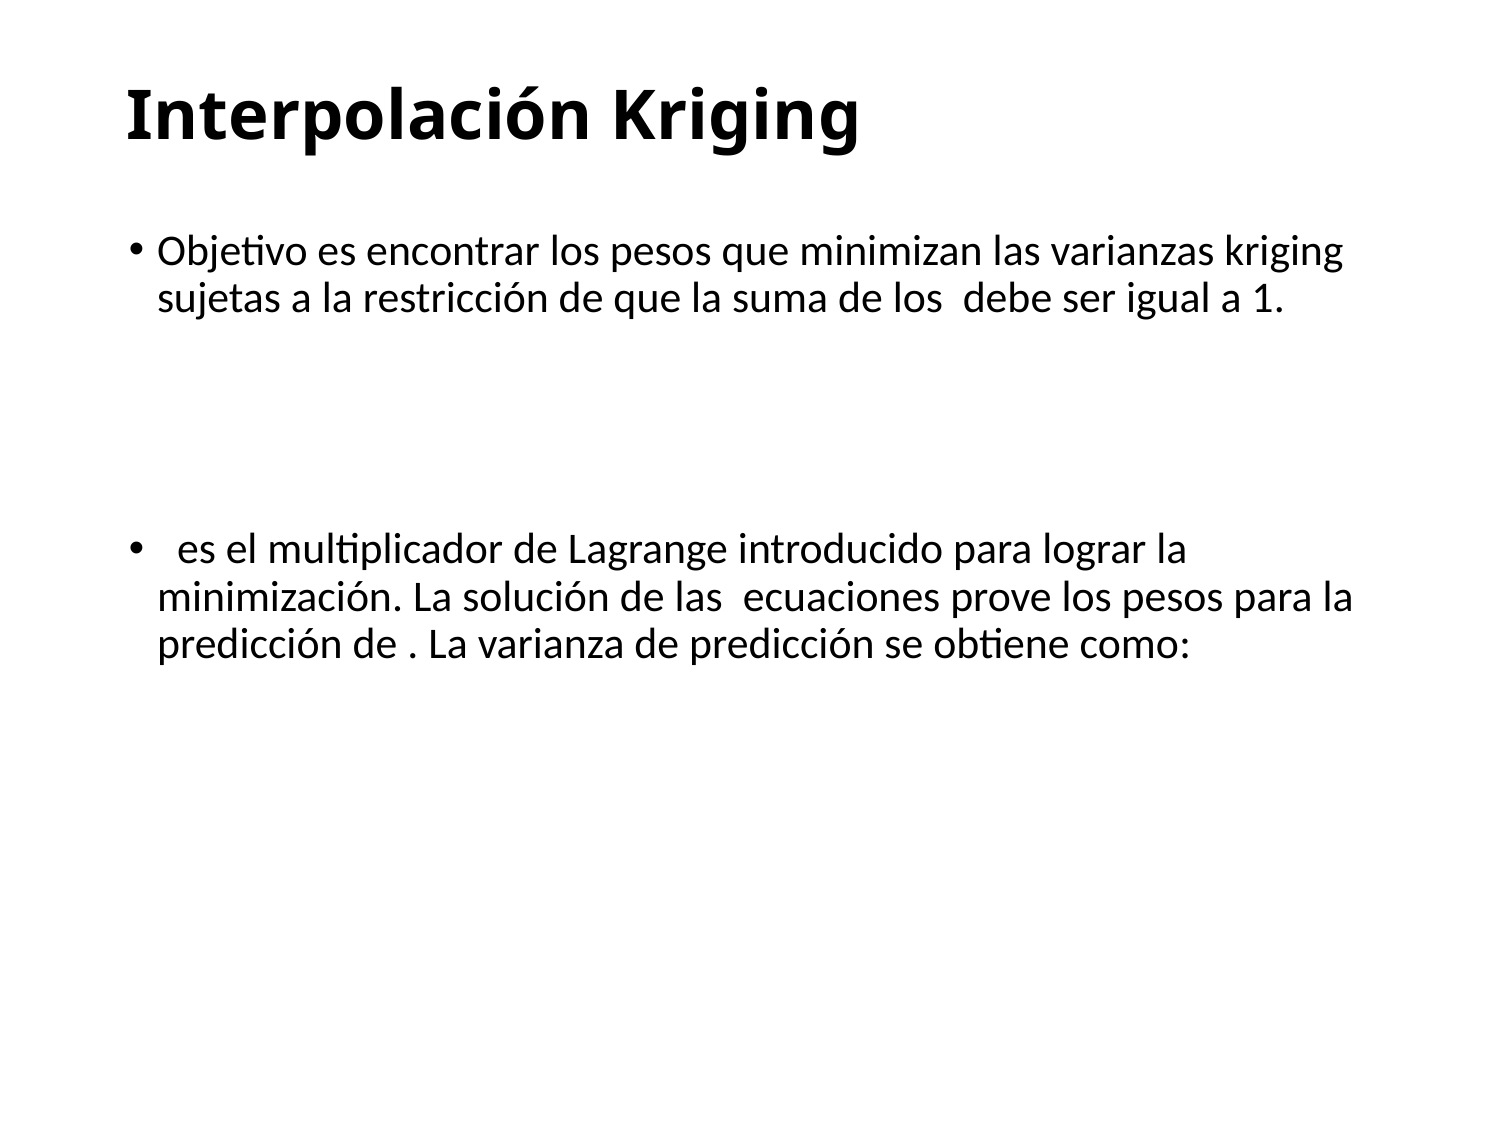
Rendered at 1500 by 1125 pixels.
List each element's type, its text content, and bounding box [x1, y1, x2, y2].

text_box Interpolación Kriging [112, 63, 1082, 161]
